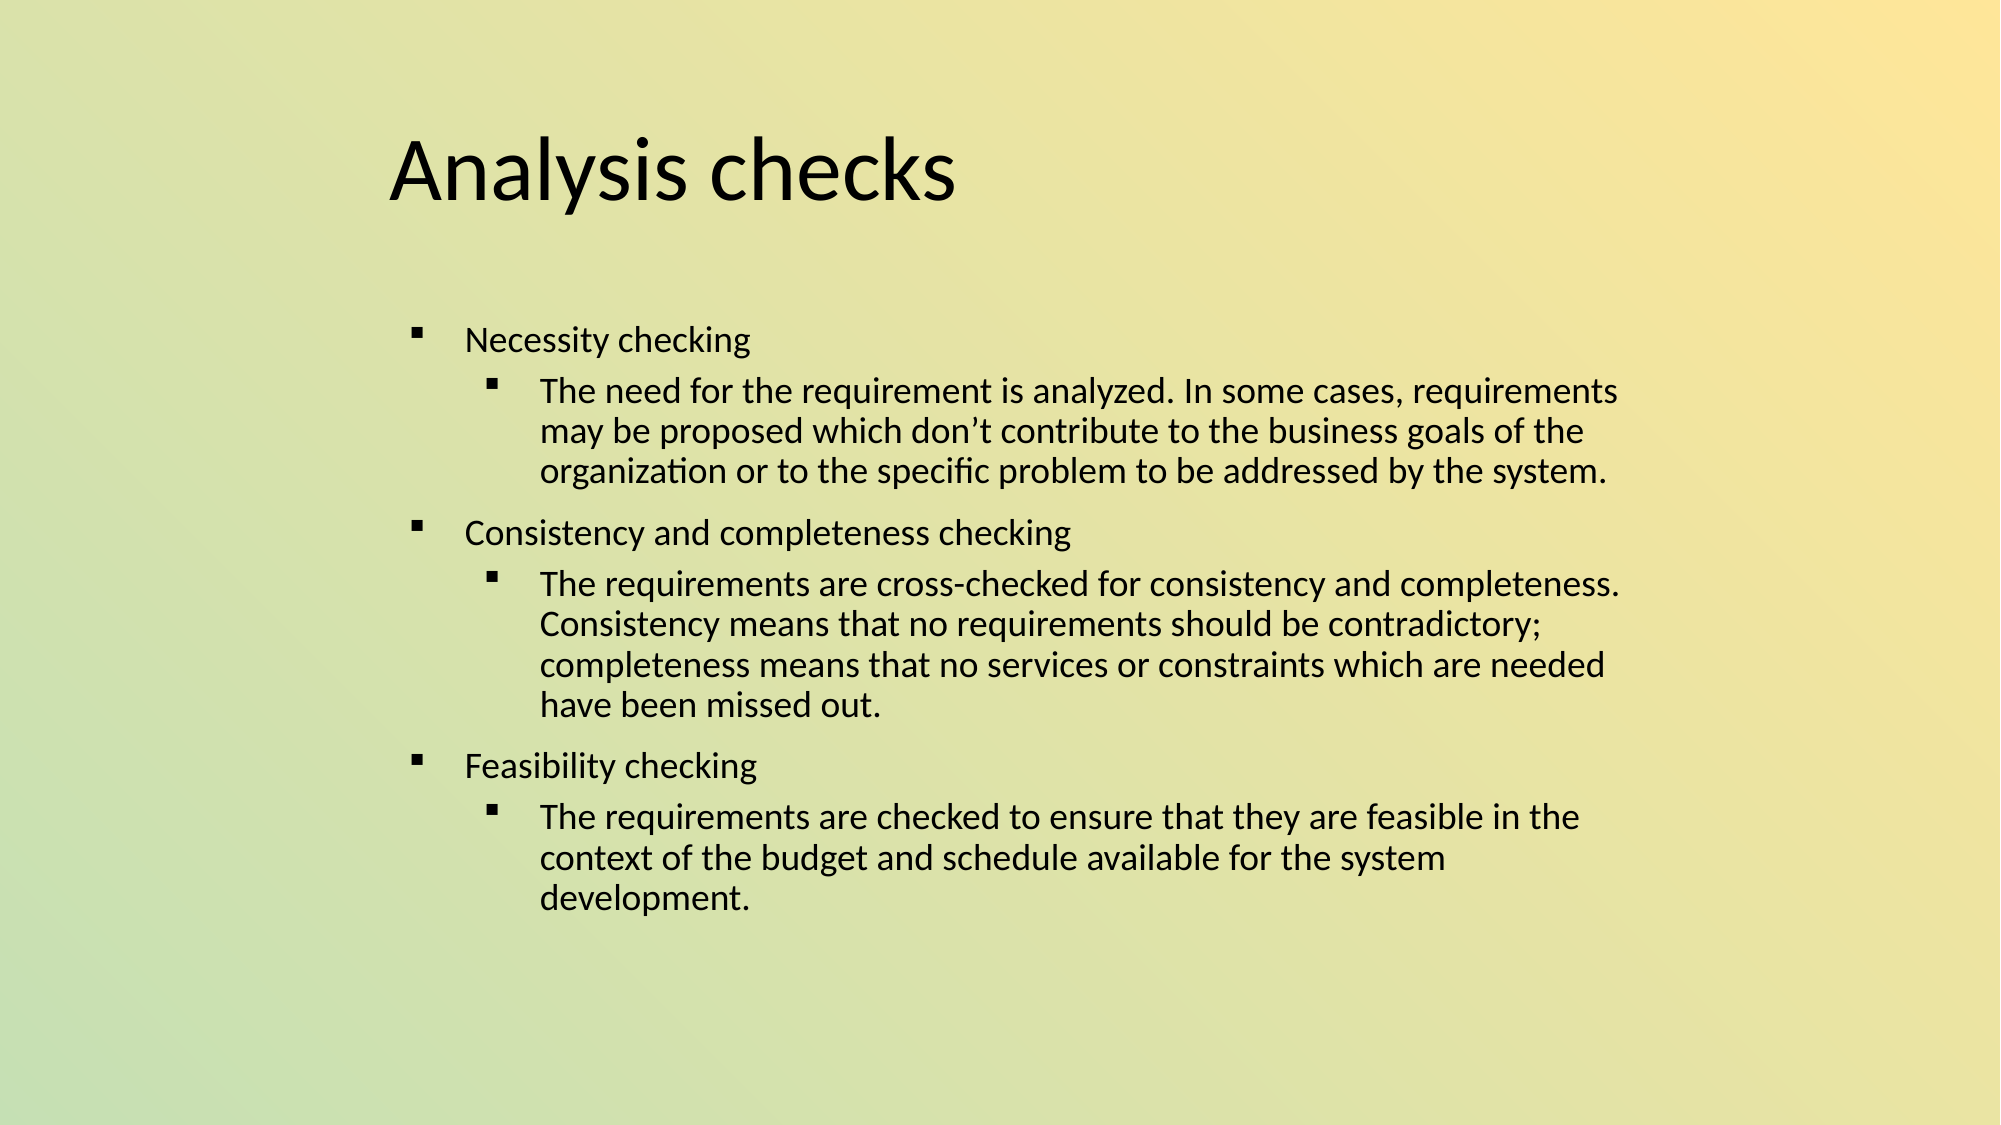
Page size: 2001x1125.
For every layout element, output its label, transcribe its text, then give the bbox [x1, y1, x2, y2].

list Necessity checking The need for the requirement is analyzed. In some cases, requirements may be proposed which don’t contribute to the business goals of the organization or to the specific problem to be addressed by the system. Consistency and completeness checking The requirements are cross-checked for consistency and completeness. Consistency means that no requirements should be contradictory; completeness means that no services or constraints which are needed have been missed out. Feasibility checking The requirements are checked to ensure that they are feasible in the context of the budget and schedule available for the system development. [375, 312, 1638, 1017]
title Analysis checks [375, 77, 1638, 265]
